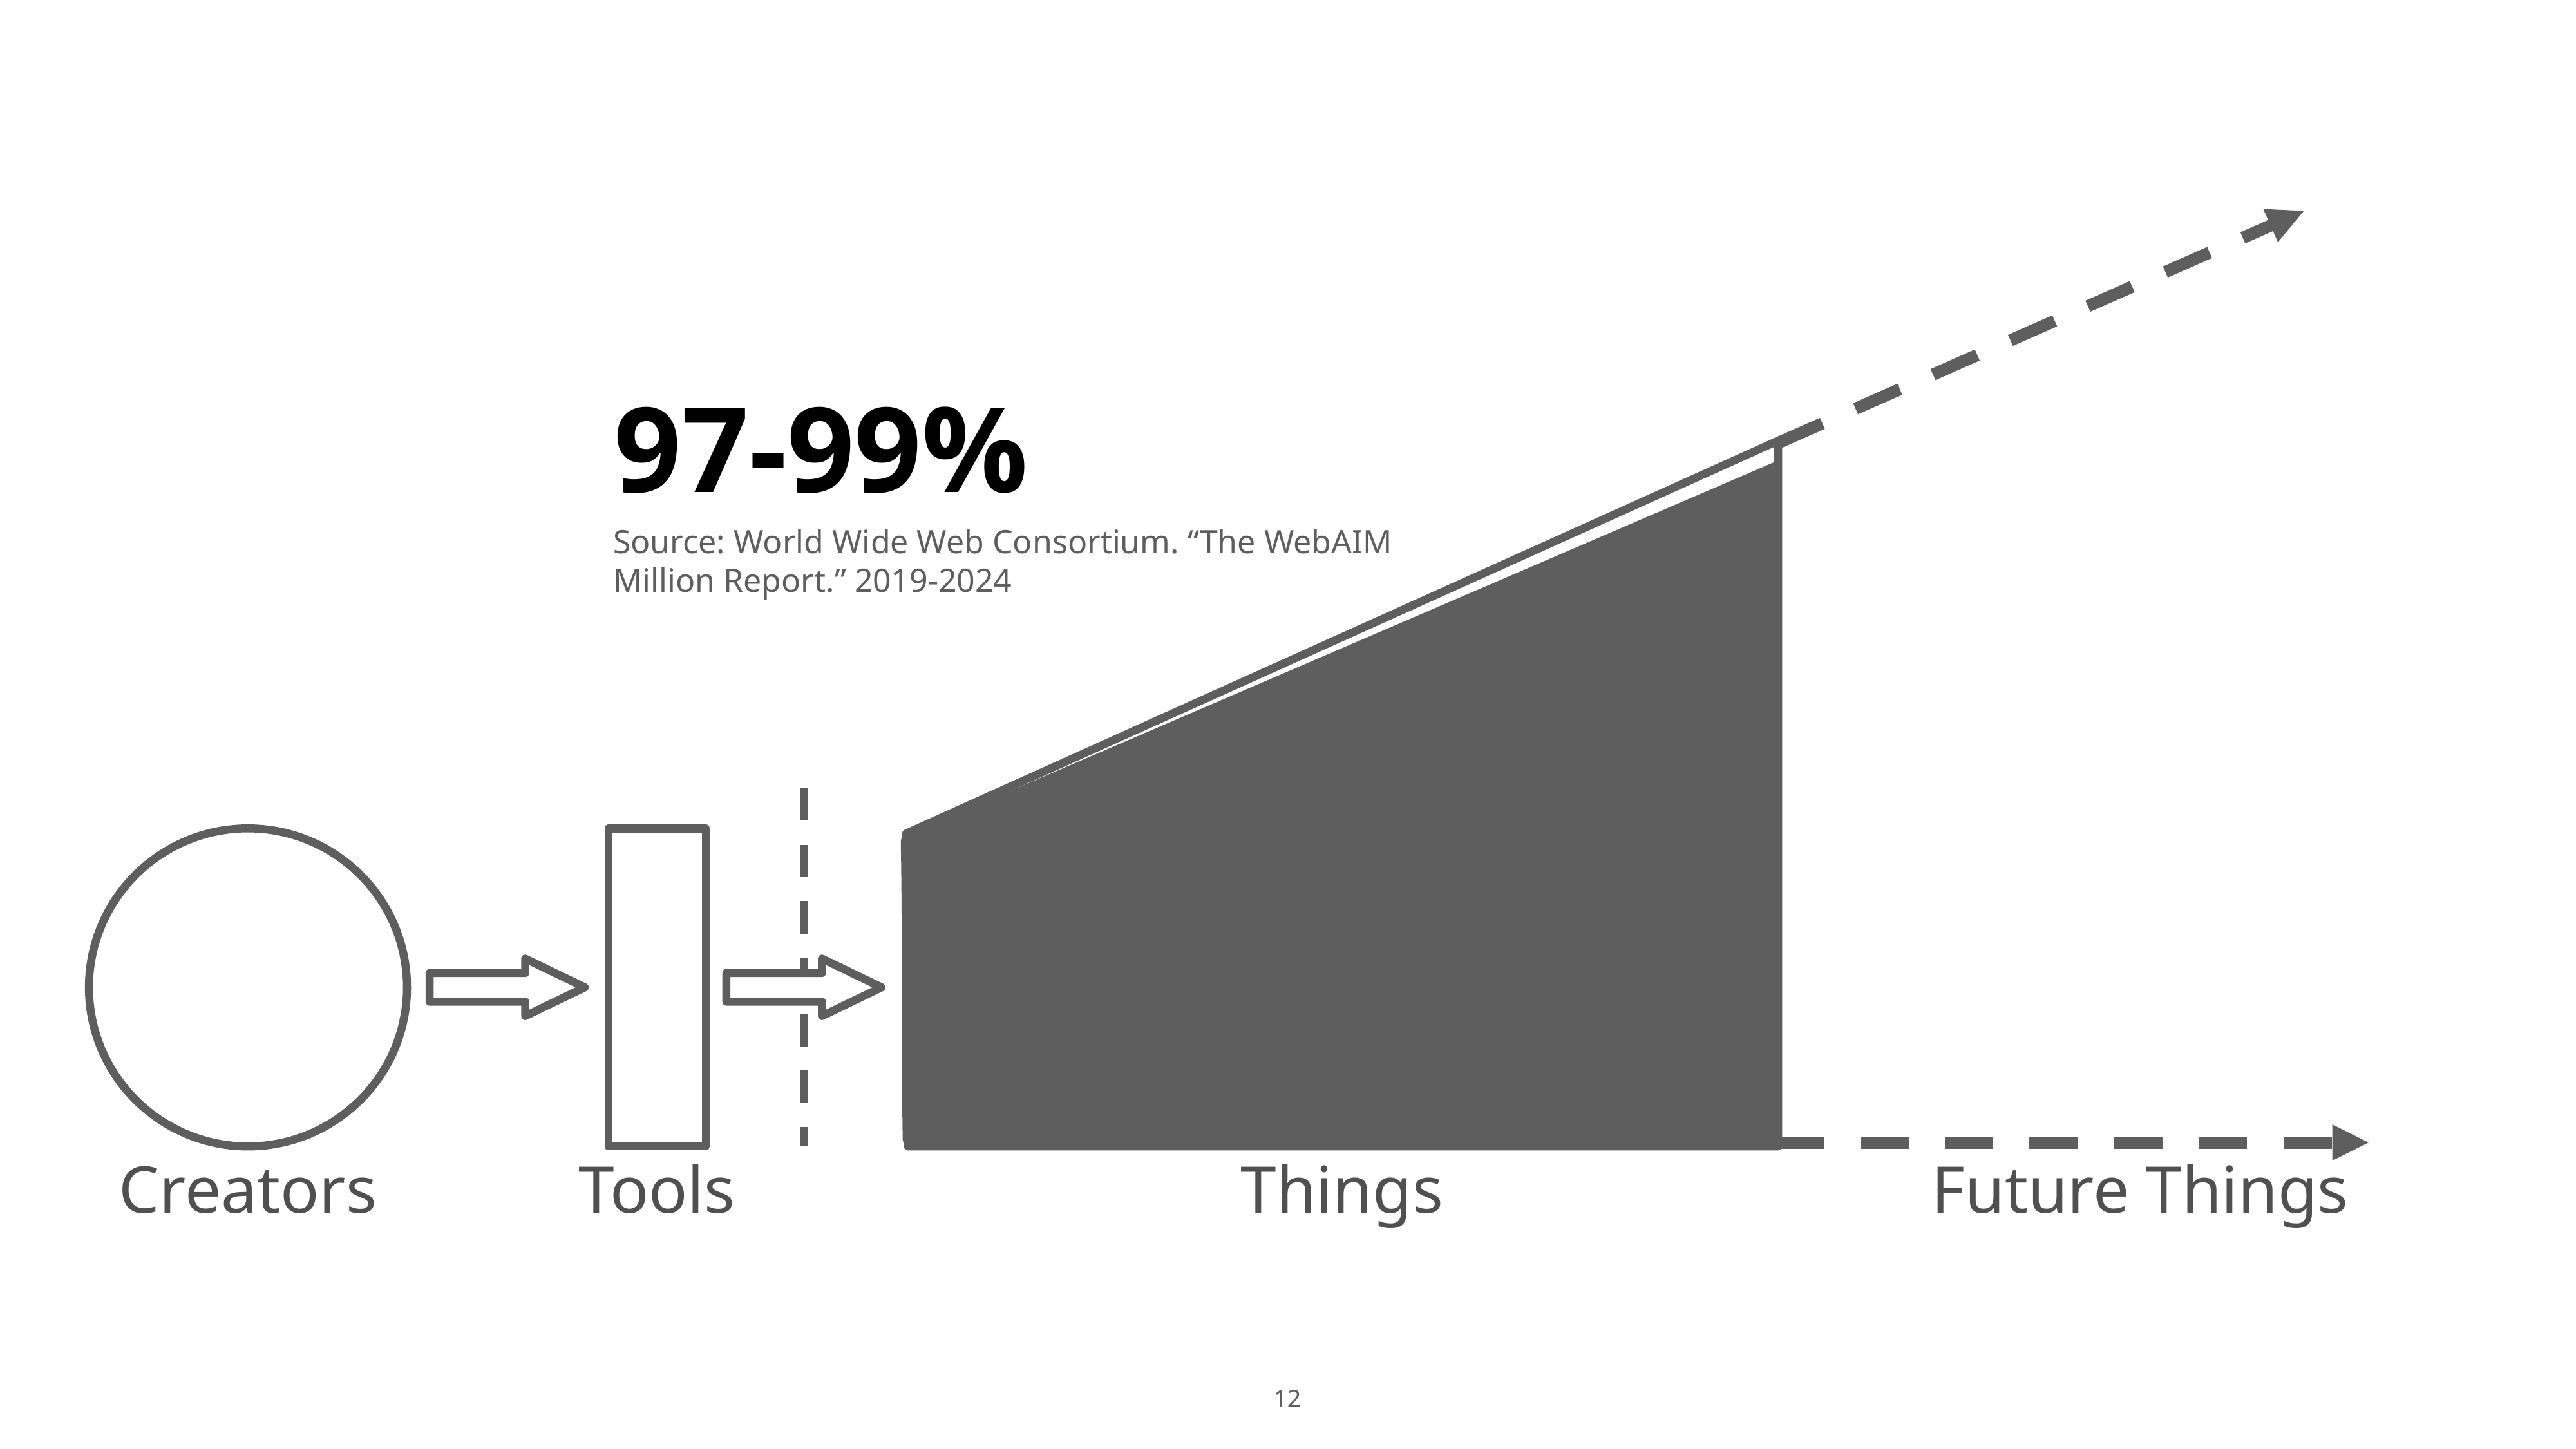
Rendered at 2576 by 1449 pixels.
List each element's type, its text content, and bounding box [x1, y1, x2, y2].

text_box 97-99% [608, 343, 1540, 522]
text_box [726, 958, 882, 1016]
text_box [905, 465, 1777, 1140]
text_box [2295, 210, 2304, 218]
text_box 12 [1222, 1378, 1352, 1422]
text_box Future Things [1734, 1151, 2546, 1293]
text_box [2356, 1138, 2369, 1147]
text_box [89, 828, 408, 1147]
text_box [430, 958, 585, 1016]
text_box Source: World Wide Web Consortium. “The WebAIM Million Report.” 2019-2024 [608, 516, 1488, 629]
text_box Things [919, 1151, 1765, 1264]
text_box [907, 440, 1779, 1147]
text_box [608, 828, 706, 1147]
list Creators [60, 1151, 414, 1264]
text_box [905, 629, 1394, 840]
list Tools [414, 1151, 900, 1264]
